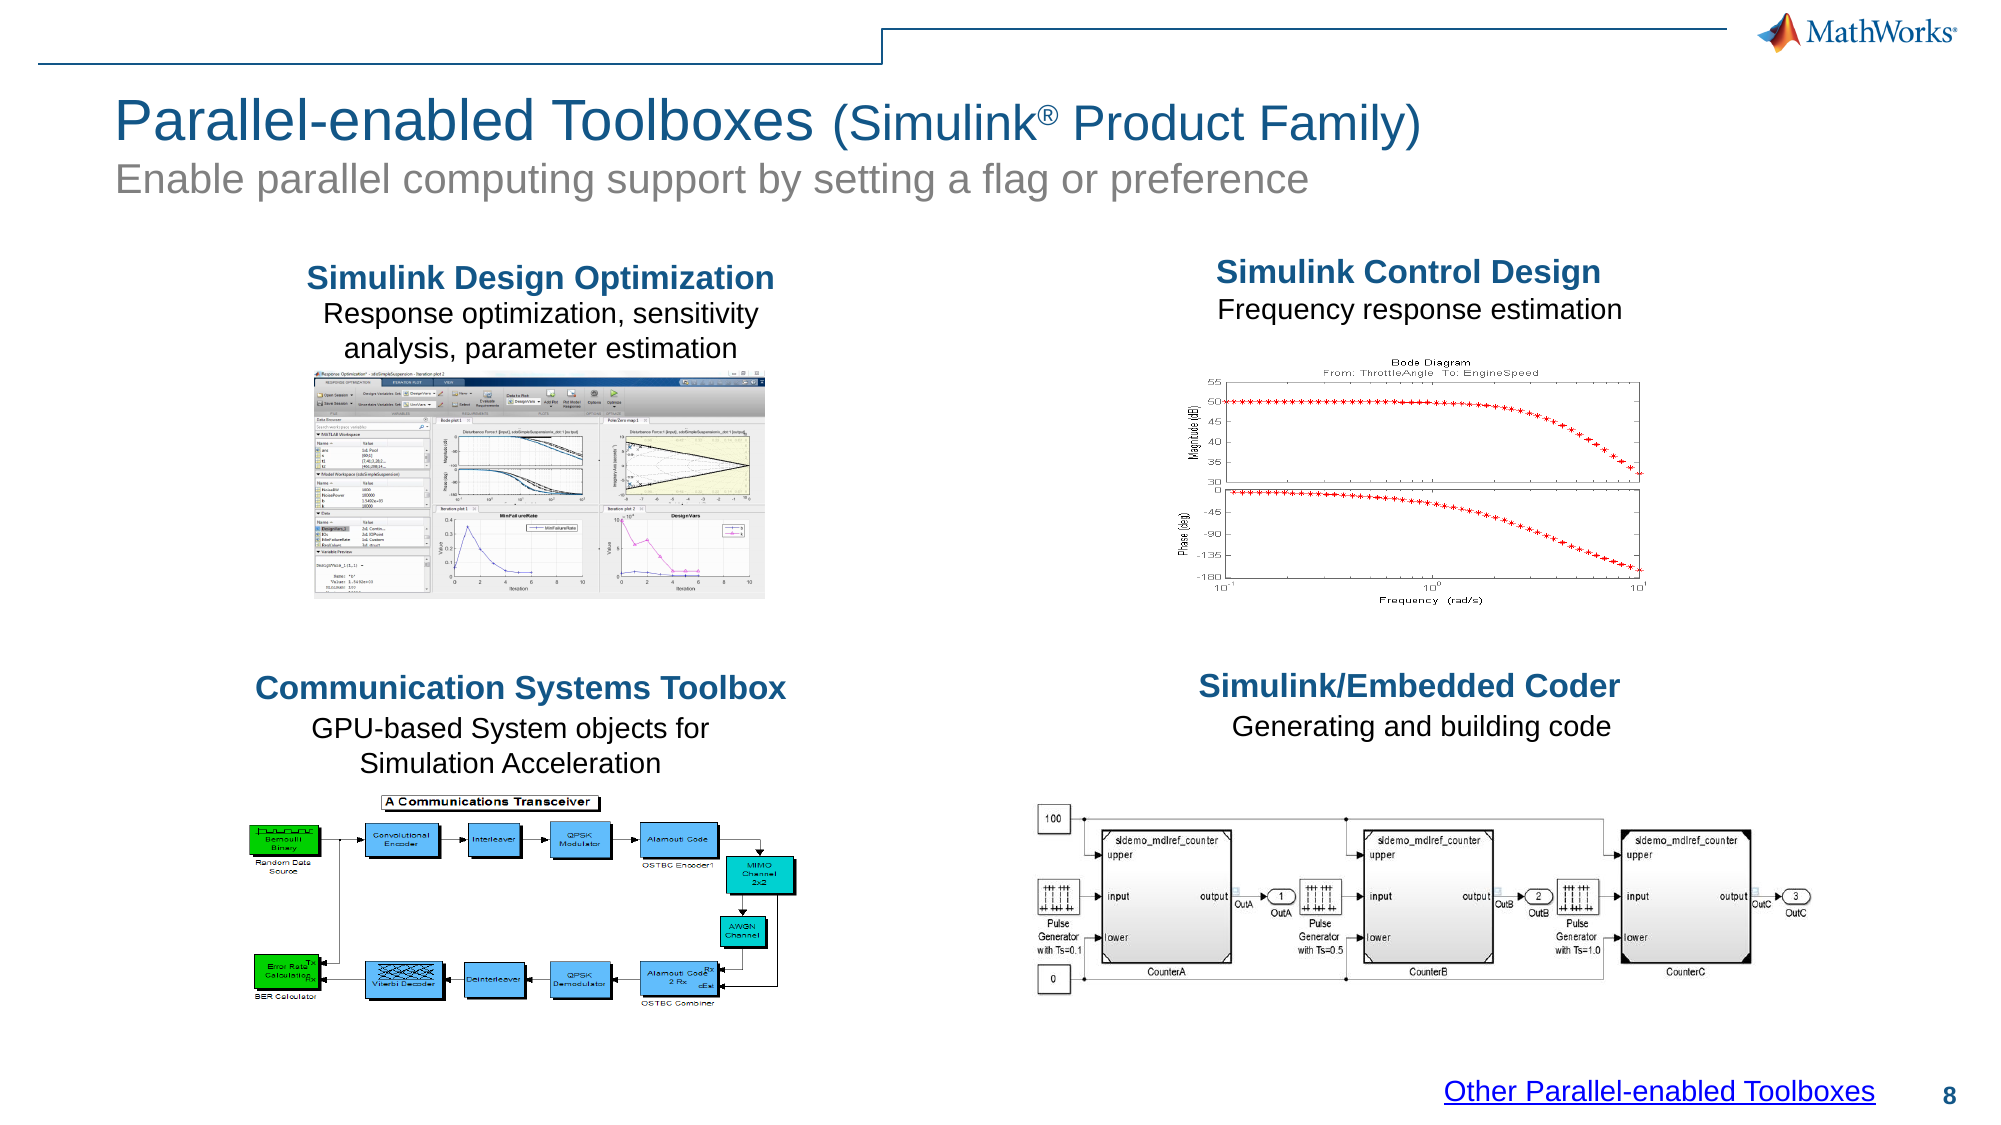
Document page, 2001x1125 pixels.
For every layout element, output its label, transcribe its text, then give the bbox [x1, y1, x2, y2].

picture [1751, 3, 1970, 63]
title Parallel-enabled Toolboxes (Simulink® Product Family) Enable parallel computing support by setting a flag or preference [99, 75, 1867, 238]
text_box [255, 248, 922, 600]
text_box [1174, 242, 1732, 606]
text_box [227, 658, 815, 1014]
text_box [1032, 657, 1813, 998]
text_box Other Parallel-enabled Toolboxes [1429, 1065, 1907, 1115]
